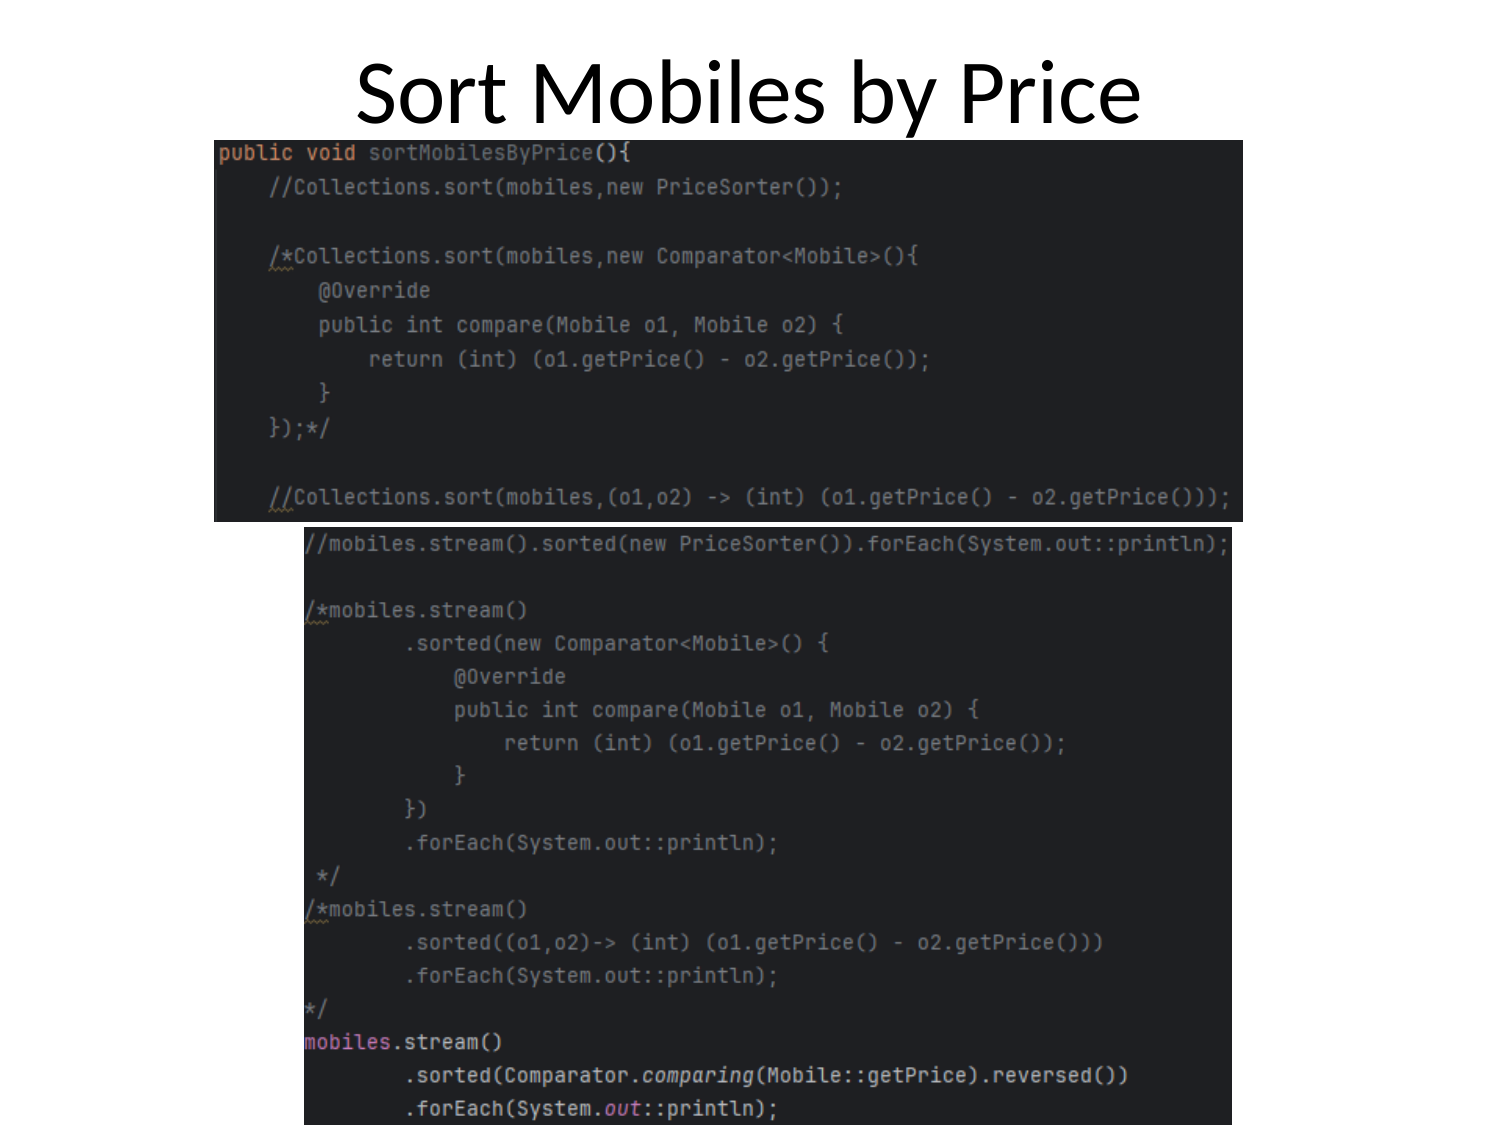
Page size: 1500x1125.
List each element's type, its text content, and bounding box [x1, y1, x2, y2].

picture [304, 527, 1232, 1125]
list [213, 140, 1243, 523]
title Sort Mobiles by Price [75, 21, 1425, 153]
